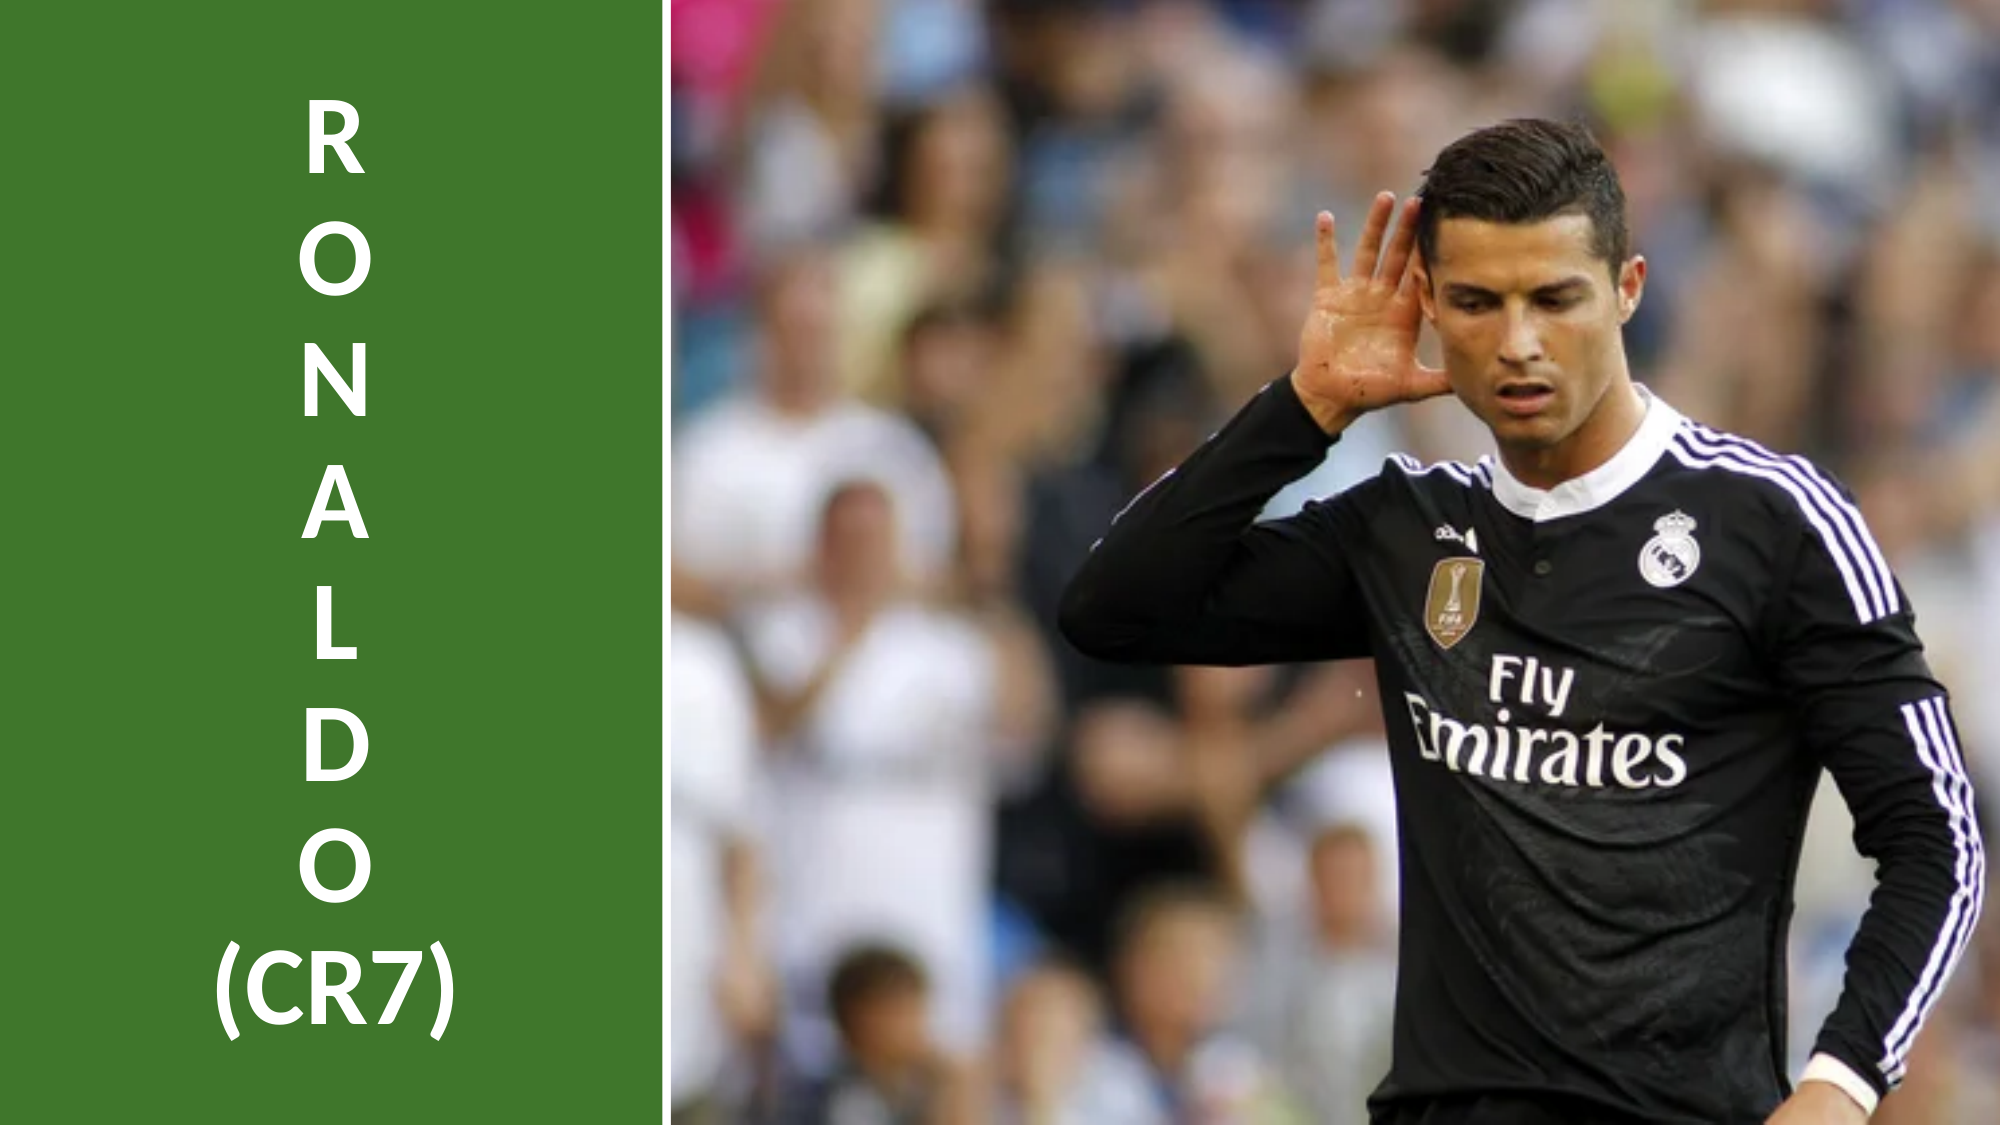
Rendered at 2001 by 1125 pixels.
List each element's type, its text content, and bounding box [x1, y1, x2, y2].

picture [670, 0, 2000, 1125]
title R o n a l d o (CR7) [0, 0, 670, 1125]
